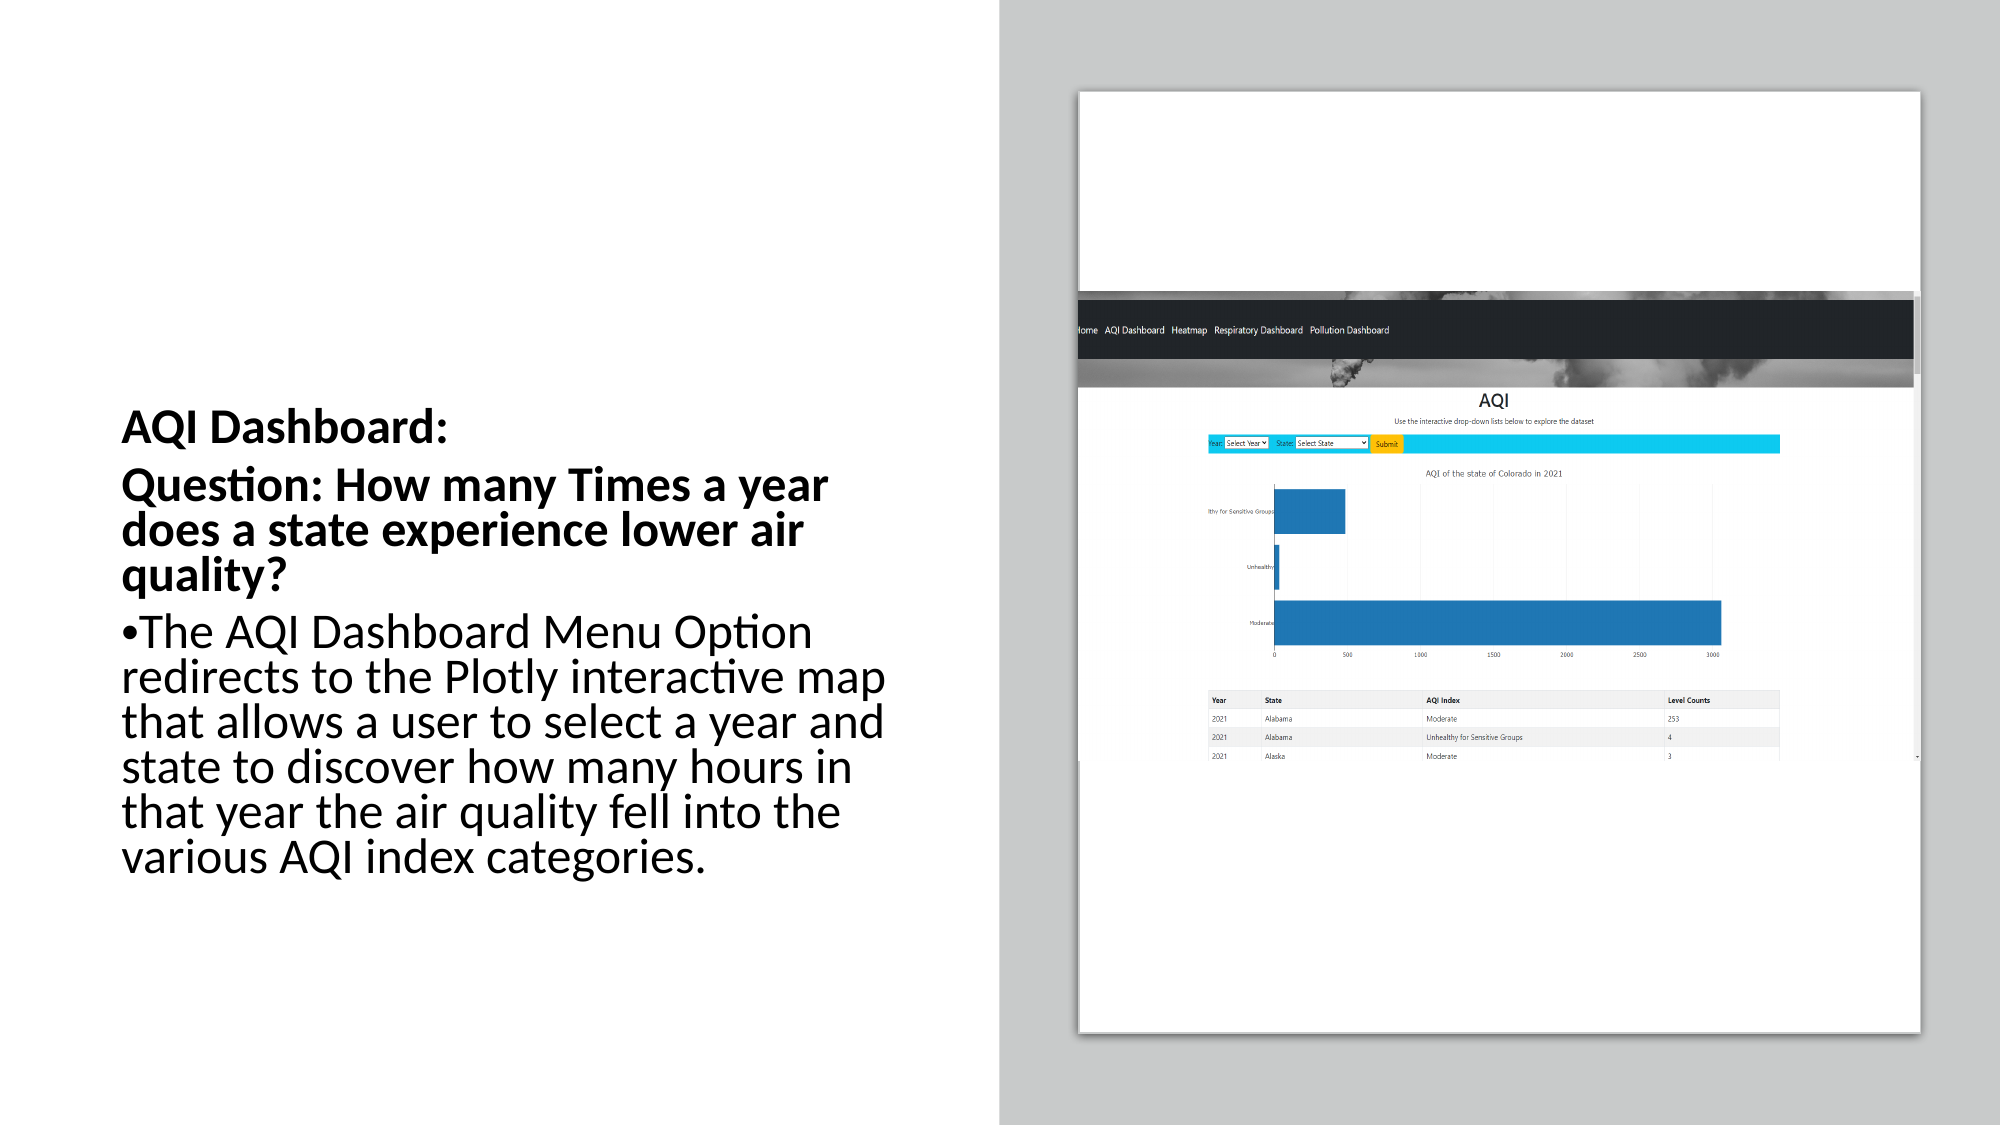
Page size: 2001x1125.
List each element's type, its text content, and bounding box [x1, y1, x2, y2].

text_box [998, 0, 2000, 1125]
text_box [1078, 90, 1922, 1034]
text_box AQI Dashboard: Question: How many Times a year does a state experience lower air quality? The AQI Dashboard Menu Option redirects to the Plotly interactive map that allows a user to select a year and state to discover how many hours in that year the air quality fell into the various AQI index categories. [106, 399, 918, 1021]
picture [1078, 291, 1921, 761]
